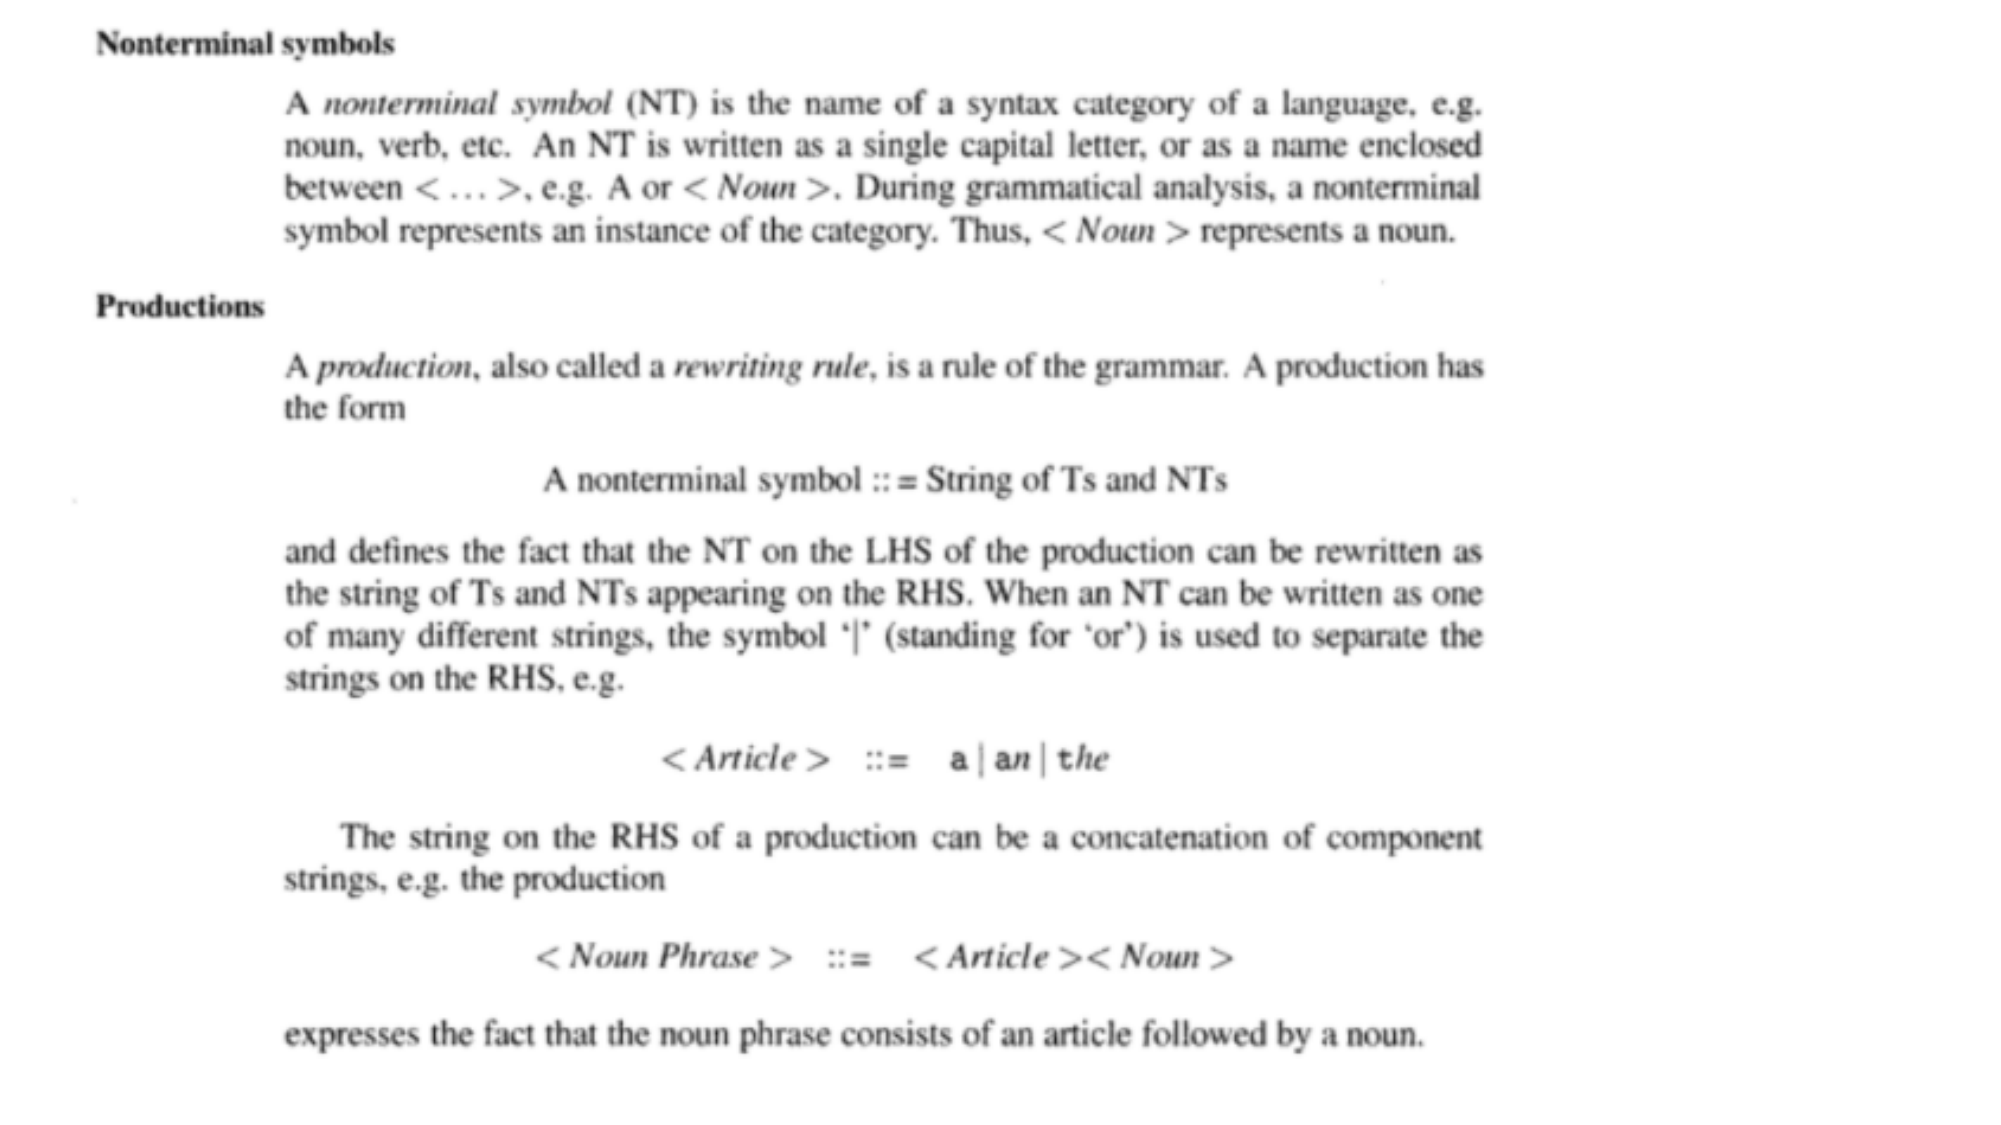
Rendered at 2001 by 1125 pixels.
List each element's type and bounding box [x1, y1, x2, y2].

picture [69, 0, 1529, 1059]
